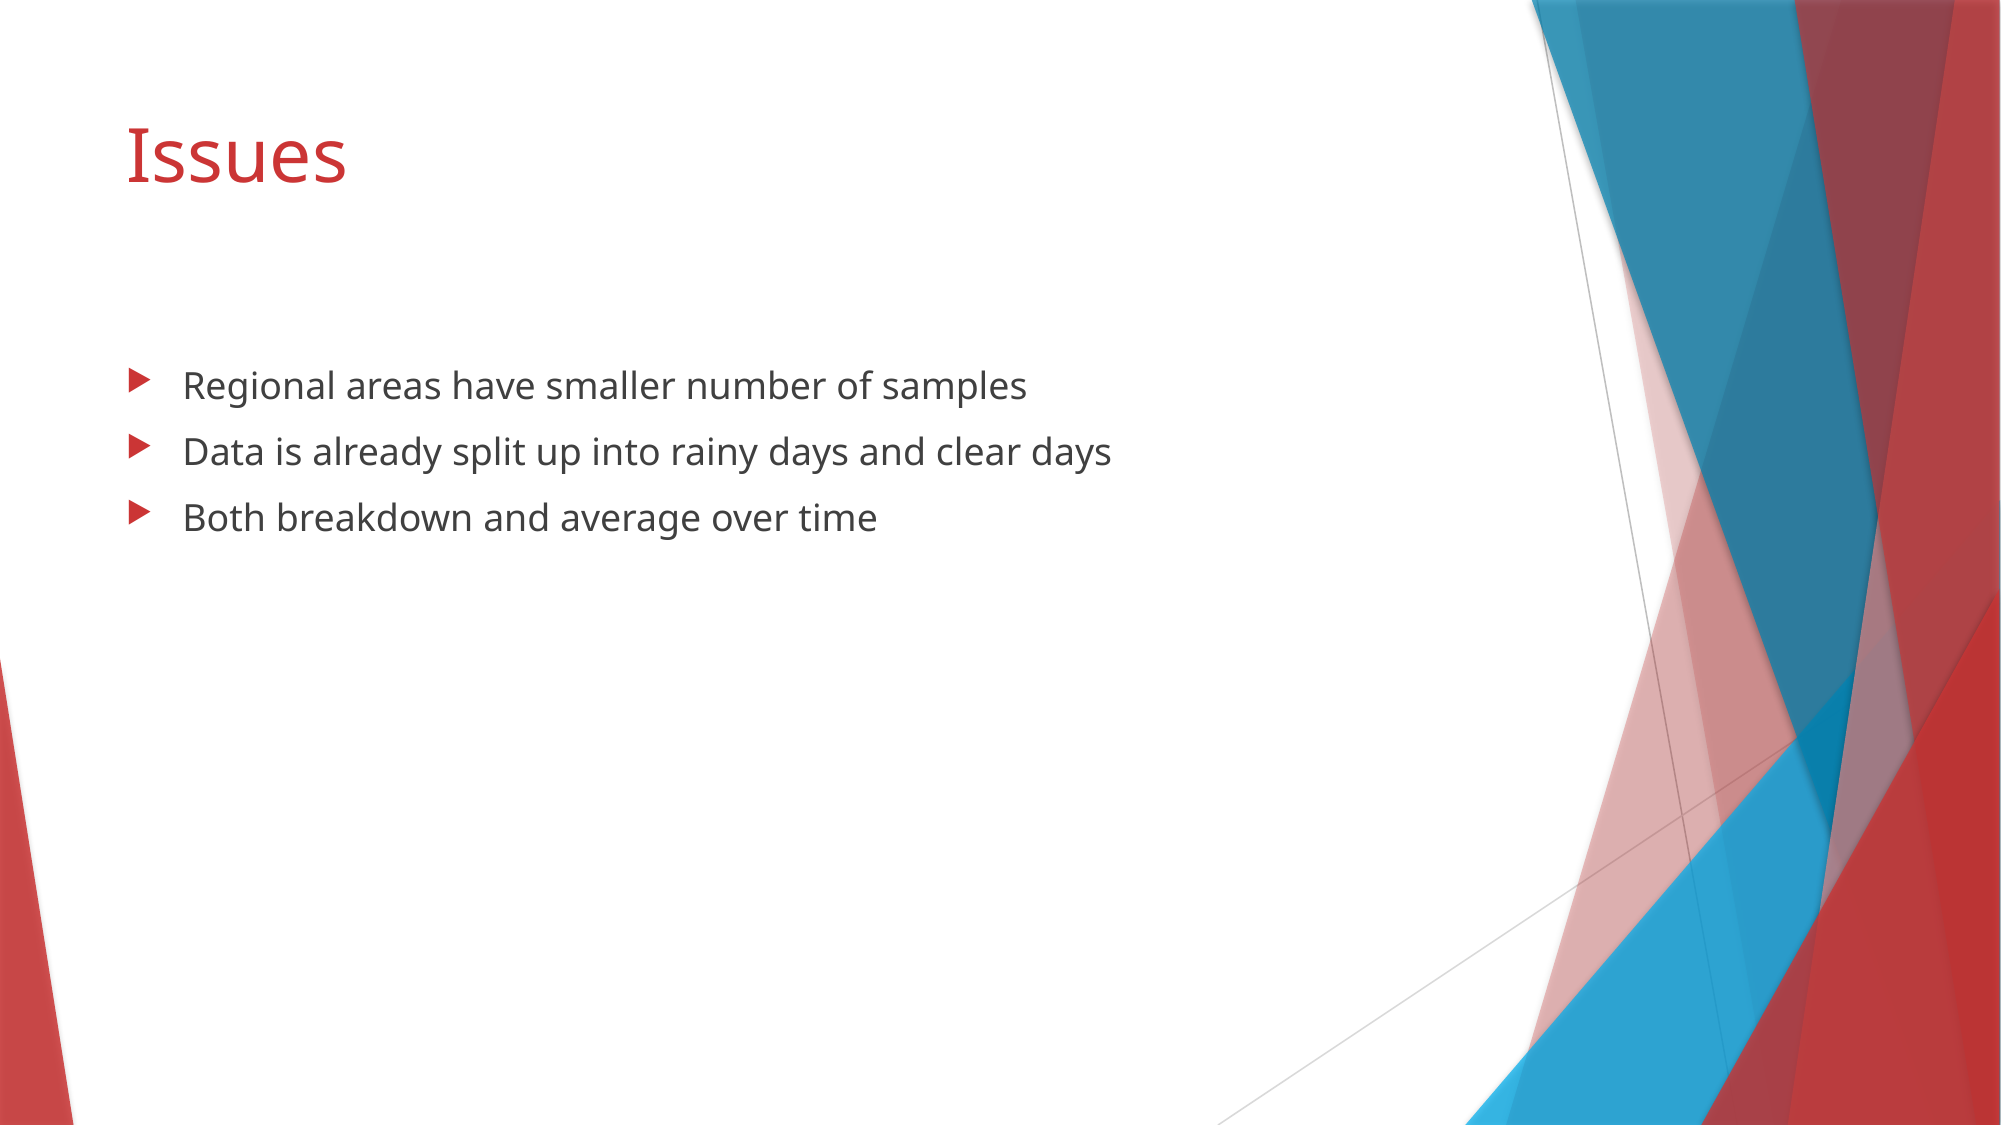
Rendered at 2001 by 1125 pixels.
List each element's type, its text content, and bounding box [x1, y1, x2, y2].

title Issues [111, 99, 1522, 317]
list Regional areas have smaller number of samples Data is already split up into rainy days and clear days Both breakdown and average over time [111, 354, 1522, 992]
